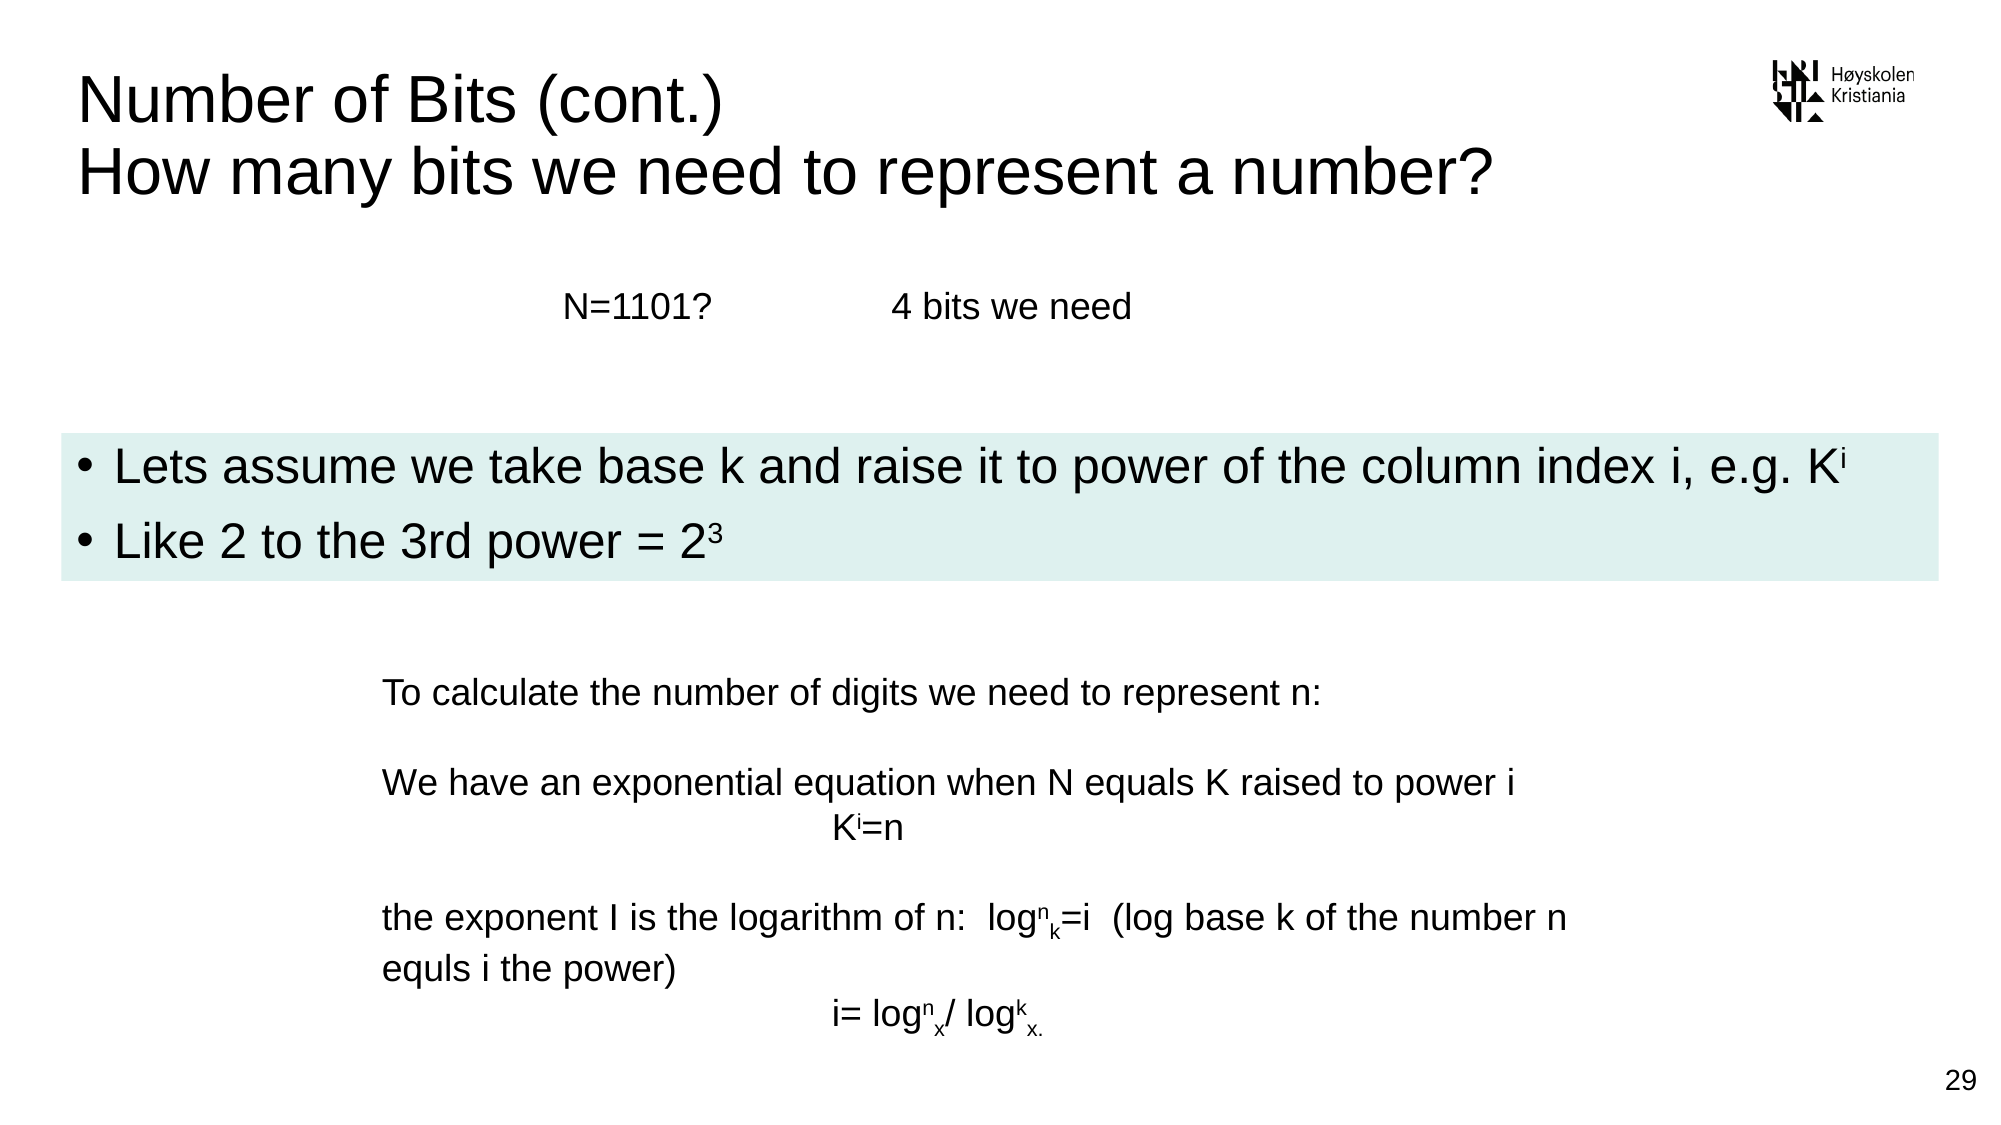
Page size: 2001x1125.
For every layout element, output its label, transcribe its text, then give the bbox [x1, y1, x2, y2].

text_box N=1101? [547, 274, 757, 335]
text_box To calculate the number of digits we need to represent n: We have an exponential equation when N equals K raised to power i Ki=n the exponent I is the logarithm of n: lognk=i (log base k of the number n equls i the power) i= lognx/ logkx. [367, 660, 1600, 1048]
list Lets assume we take base k and raise it to power of the column index i, e.g. Ki Like 2 to the 3rd power = 23 [61, 433, 1939, 581]
text_box 4 bits we need [876, 274, 1148, 335]
title Number of Bits (cont.) How many bits we need to represent a number? [62, 57, 1704, 275]
